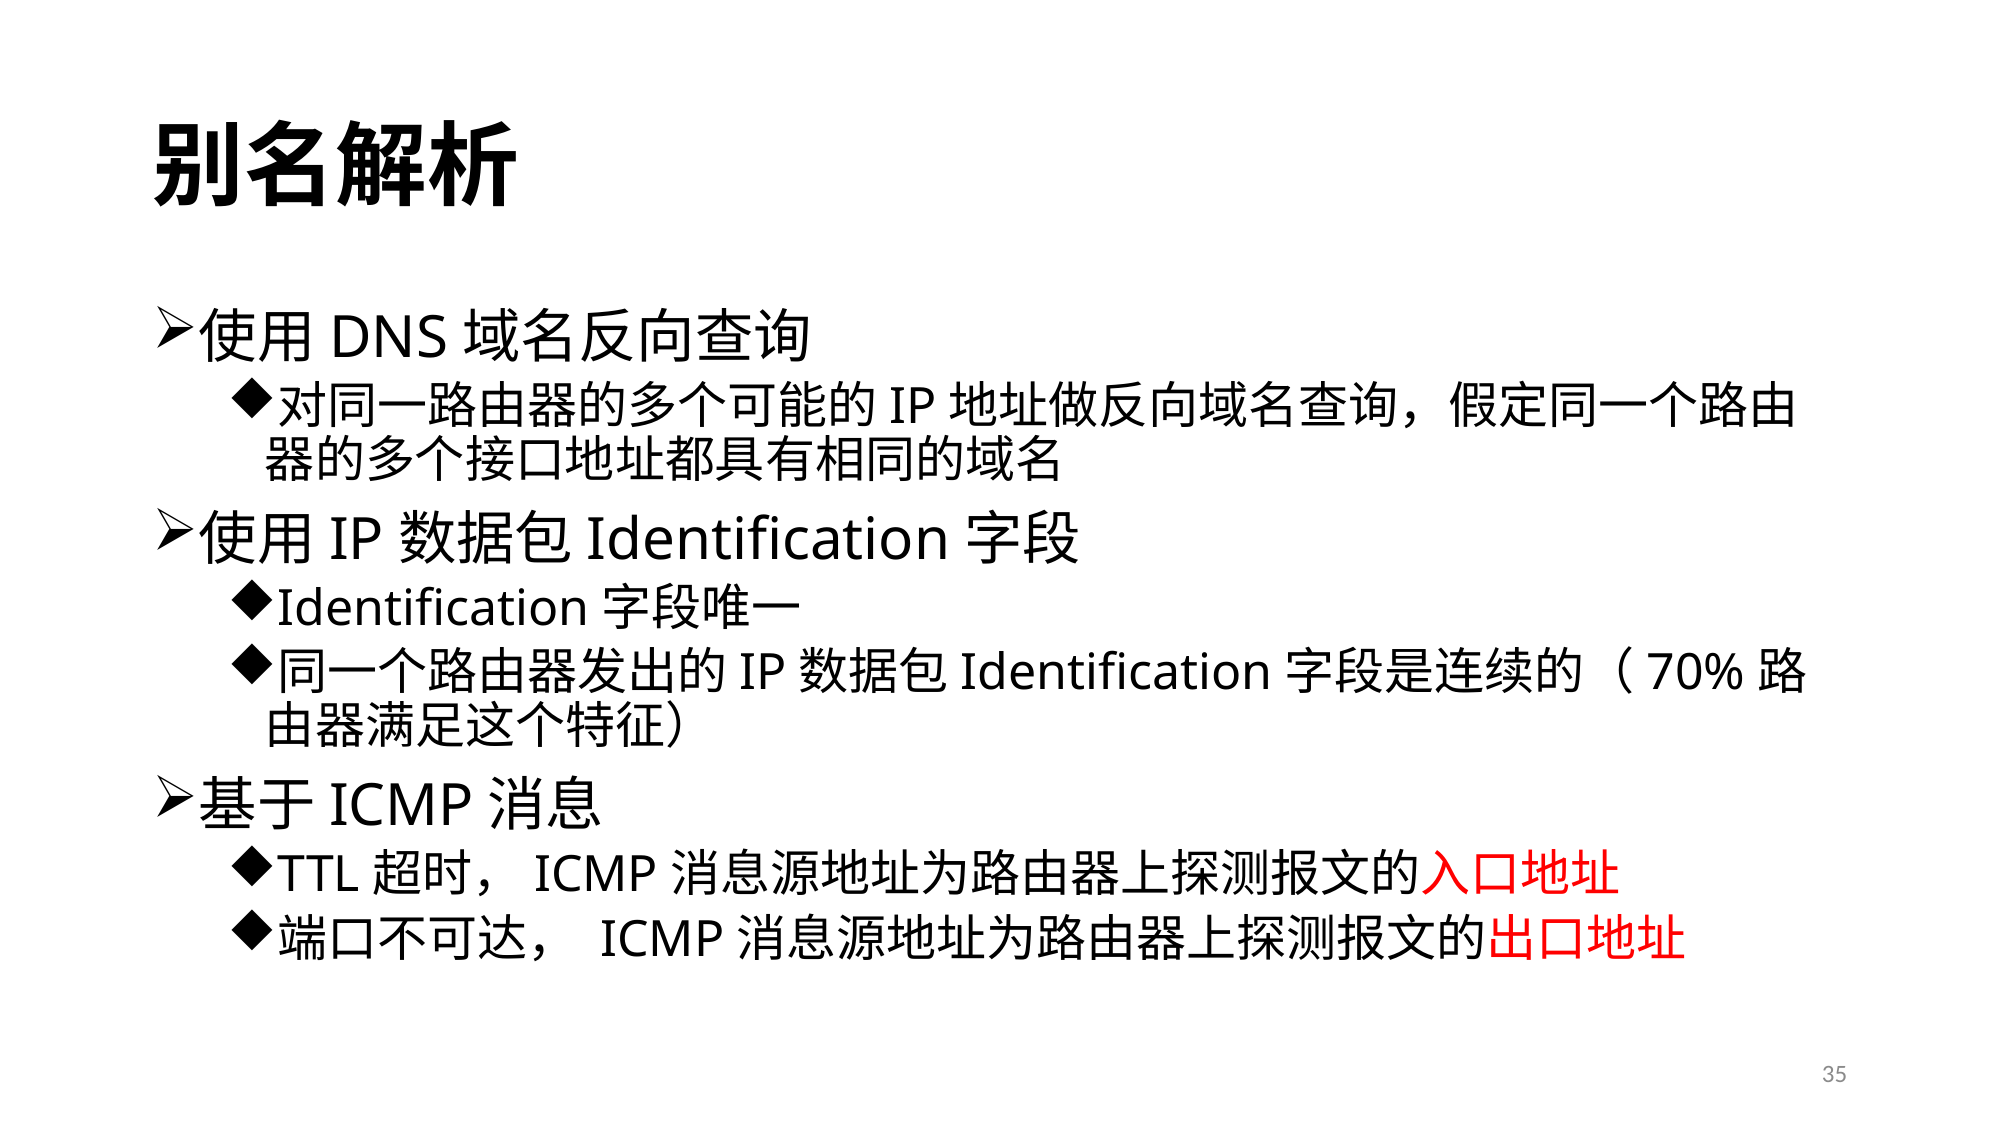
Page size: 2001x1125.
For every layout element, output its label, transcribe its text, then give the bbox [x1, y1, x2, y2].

slide_number 35 [1412, 1042, 1863, 1103]
list 使用DNS域名反向查询 对同一路由器的多个可能的IP地址做反向域名查询，假定同一个路由器的多个接口地址都具有相同的域名 使用IP数据包Identification字段 Identification字段唯一 同一个路由器发出的IP数据包Identification字段是连续的（70%路由器满足这个特征） 基于ICMP消息 TTL超时，ICMP消息源地址为路由器上探测报文的入口地址 端口不可达， ICMP消息源地址为路由器上探测报文的出口地址 [137, 299, 1863, 1014]
title 别名解析 [137, 59, 1863, 278]
